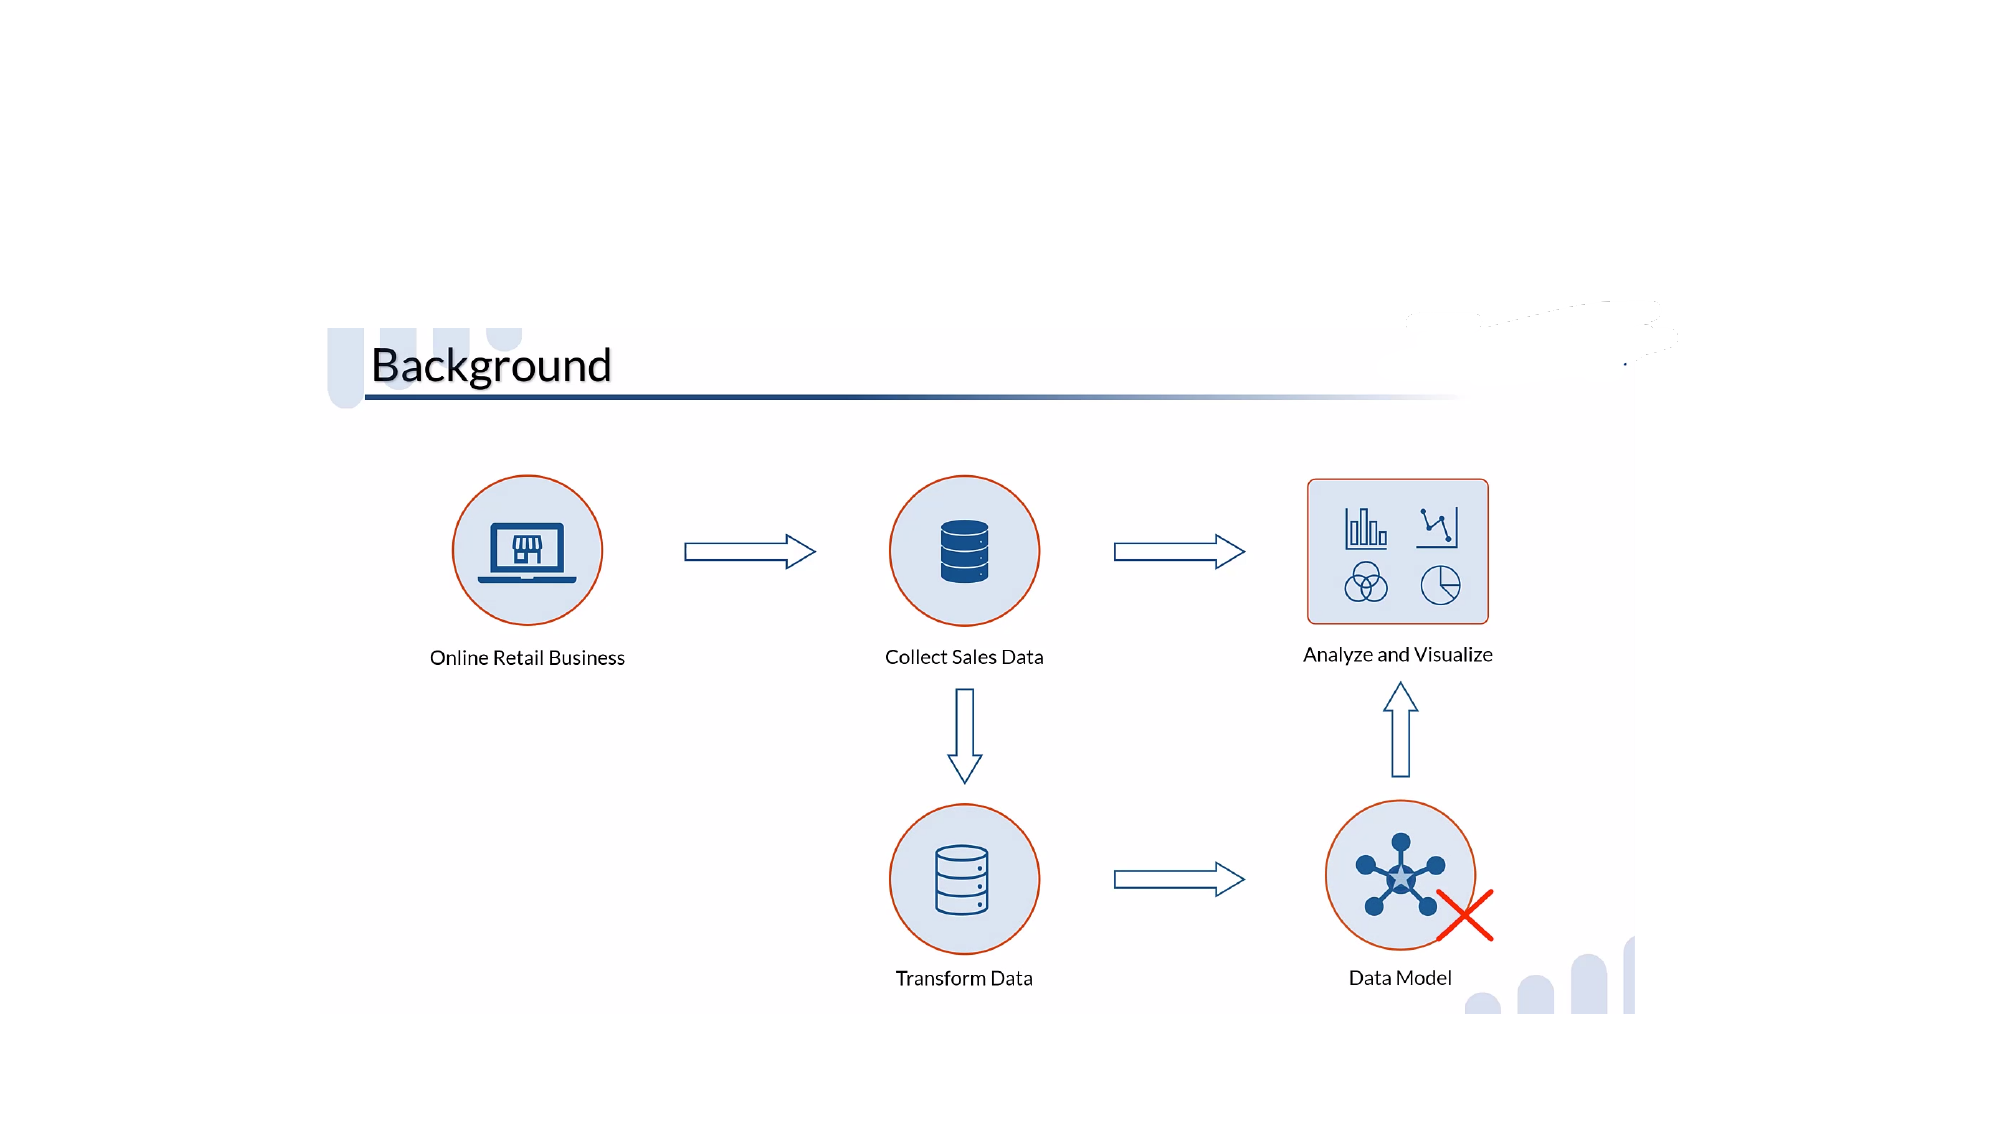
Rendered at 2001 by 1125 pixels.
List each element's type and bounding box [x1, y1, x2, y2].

list [320, 299, 1680, 1014]
